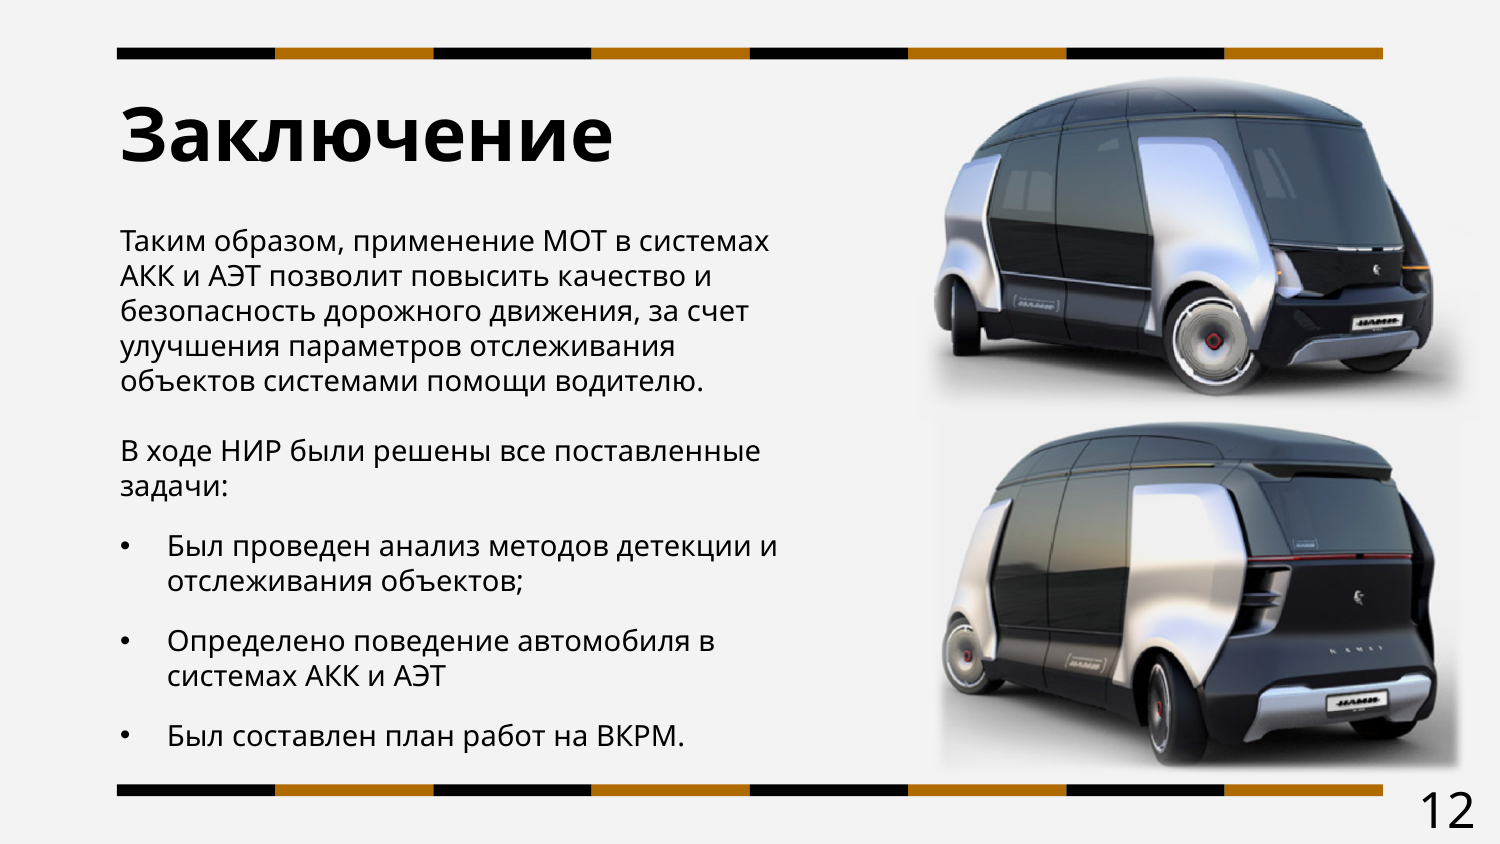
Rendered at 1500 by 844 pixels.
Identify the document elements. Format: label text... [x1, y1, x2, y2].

text_box 12 [1404, 771, 1491, 844]
picture [916, 67, 1483, 777]
text_box Таким образом, применение МОТ в системах АКК и АЭТ позволит повысить качество и безопасность дорожного движения, за счет улучшения параметров отслеживания объектов системами помощи водителю. В ходе НИР были решены все поставленные задачи: Был проведен анализ методов детекции и отслеживания объектов; Определено поведение автомобиля в системах АКК и АЭТ Был составлен план работ на ВКРМ. [105, 215, 825, 820]
subtitle Заключение [0, 104, 910, 192]
